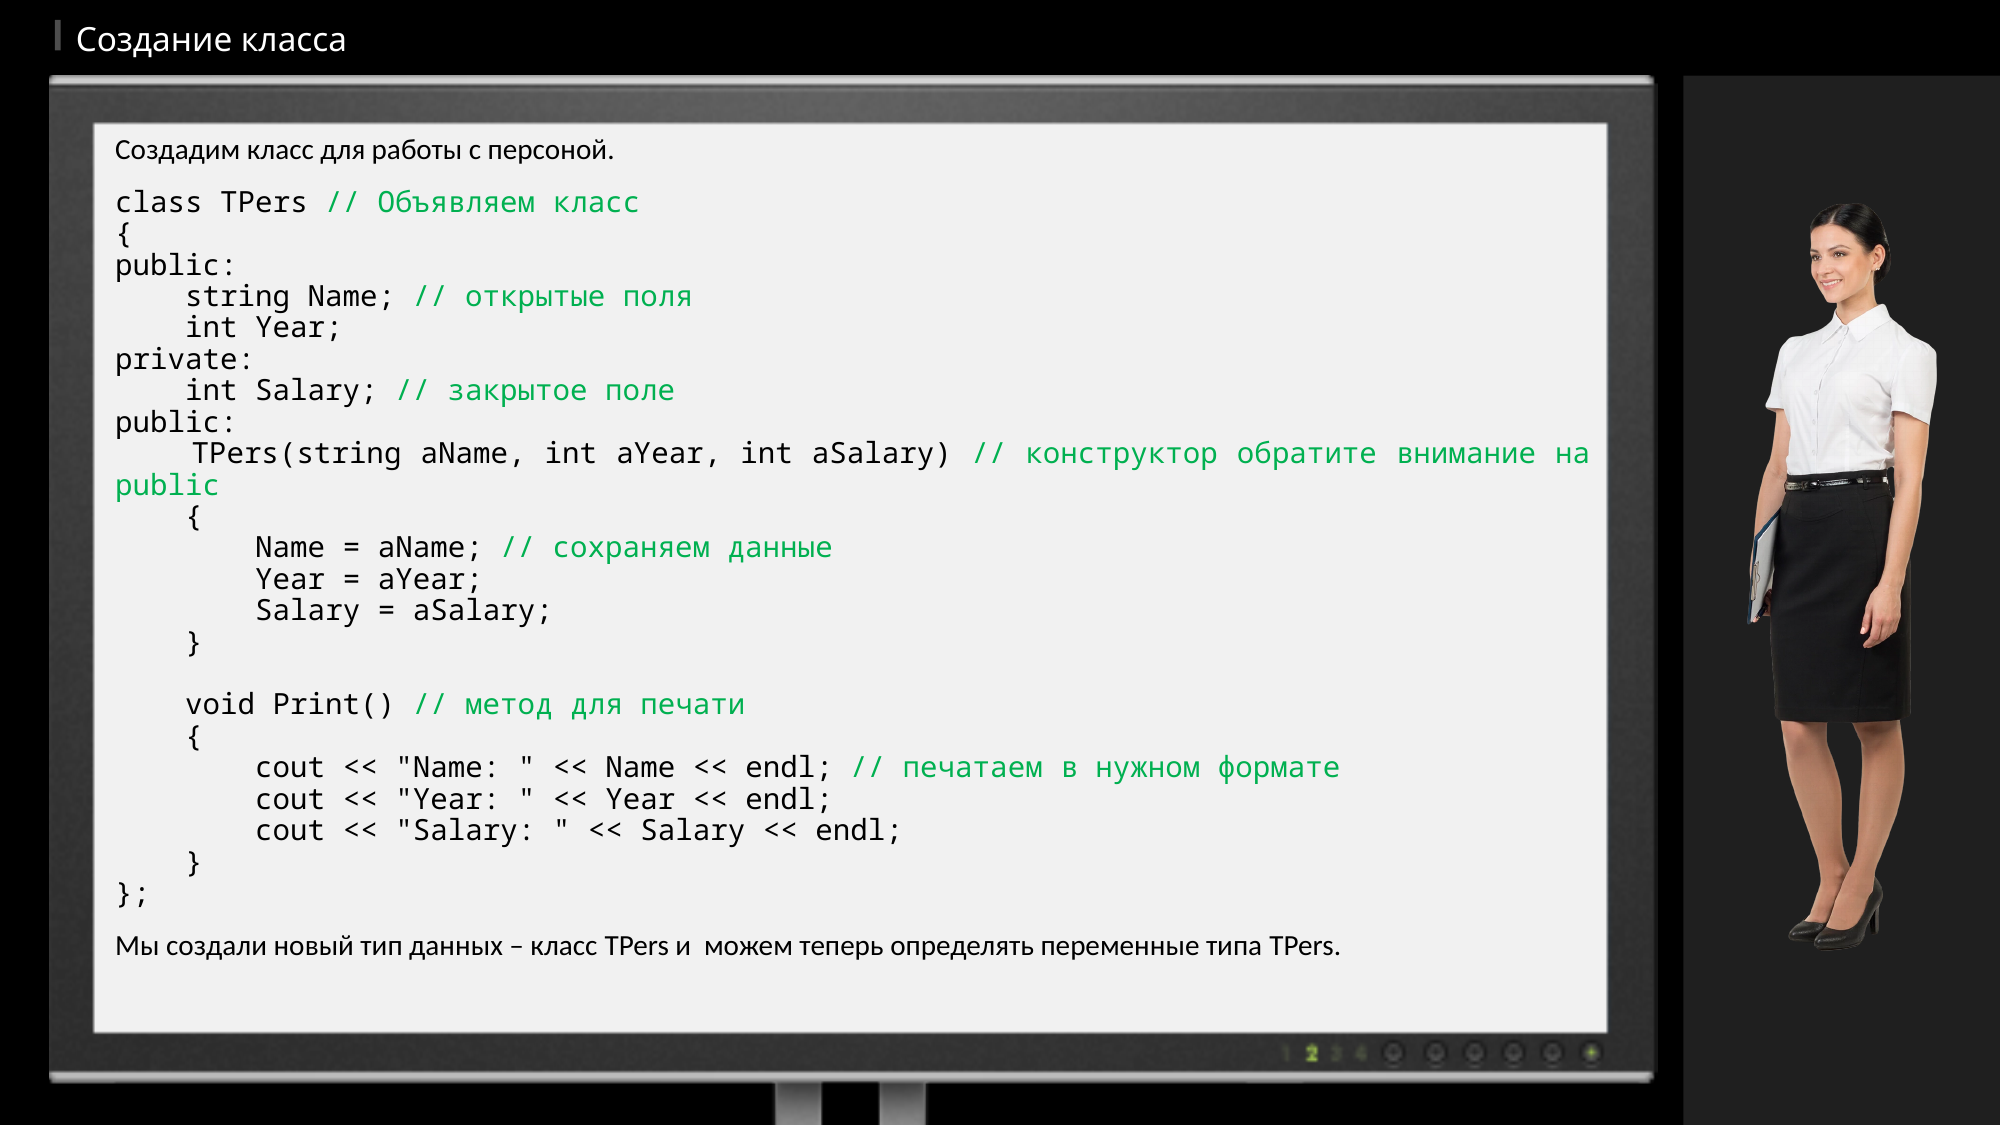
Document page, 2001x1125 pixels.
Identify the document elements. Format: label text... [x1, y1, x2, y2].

text_box [54, 19, 60, 52]
list Создание класса [60, 10, 1155, 59]
picture [1747, 203, 1937, 954]
picture [48, 75, 1658, 1125]
text_box [1682, 75, 2000, 1125]
